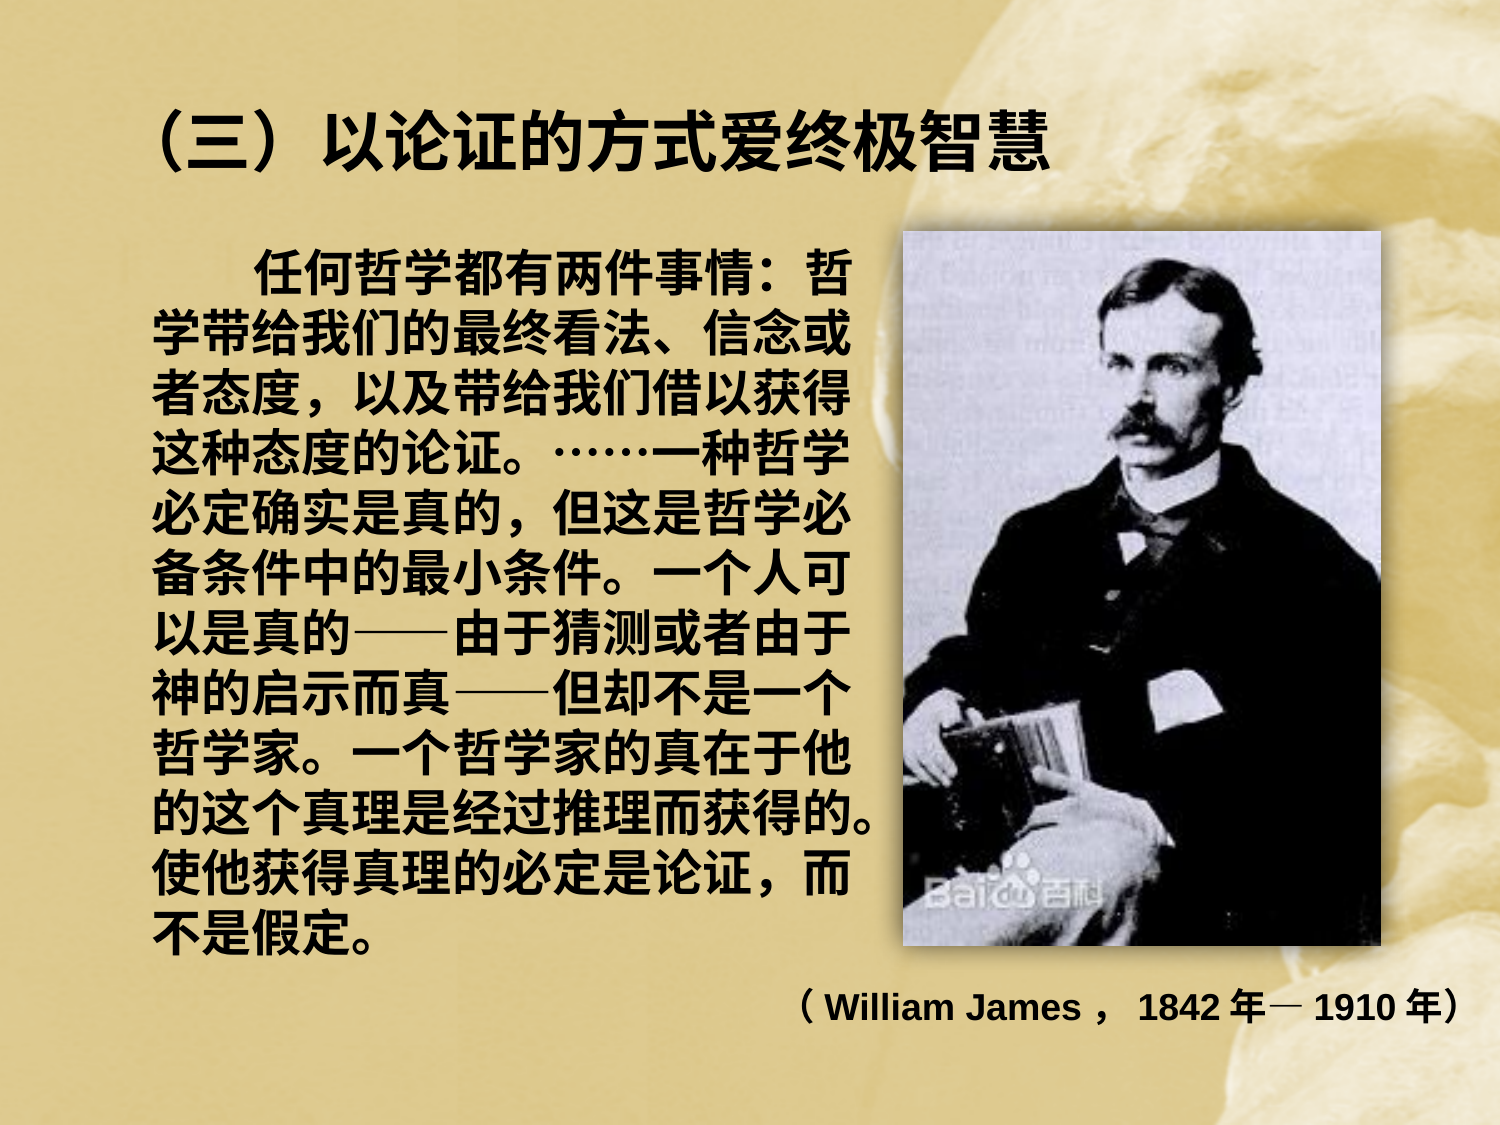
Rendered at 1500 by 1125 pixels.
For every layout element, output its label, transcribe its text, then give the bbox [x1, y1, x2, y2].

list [903, 231, 1381, 946]
title （三）以论证的方式爱终极智慧 [103, 58, 1397, 231]
text_box 任何哲学都有两件事情：哲学带给我们的最终看法、信念或者态度，以及带给我们借以获得这种态度的论证。……一种哲学必定确实是真的，但这是哲学必备条件中的最小条件。一个人可以是真的——由于猜测或者由于神的启示而真——但却不是一个哲学家。一个哲学家的真在于他的这个真理是经过推理而获得的。使他获得真理的必定是论证，而不是假定。 [137, 233, 870, 969]
text_box （William James，1842年—1910年） [763, 975, 1496, 1036]
